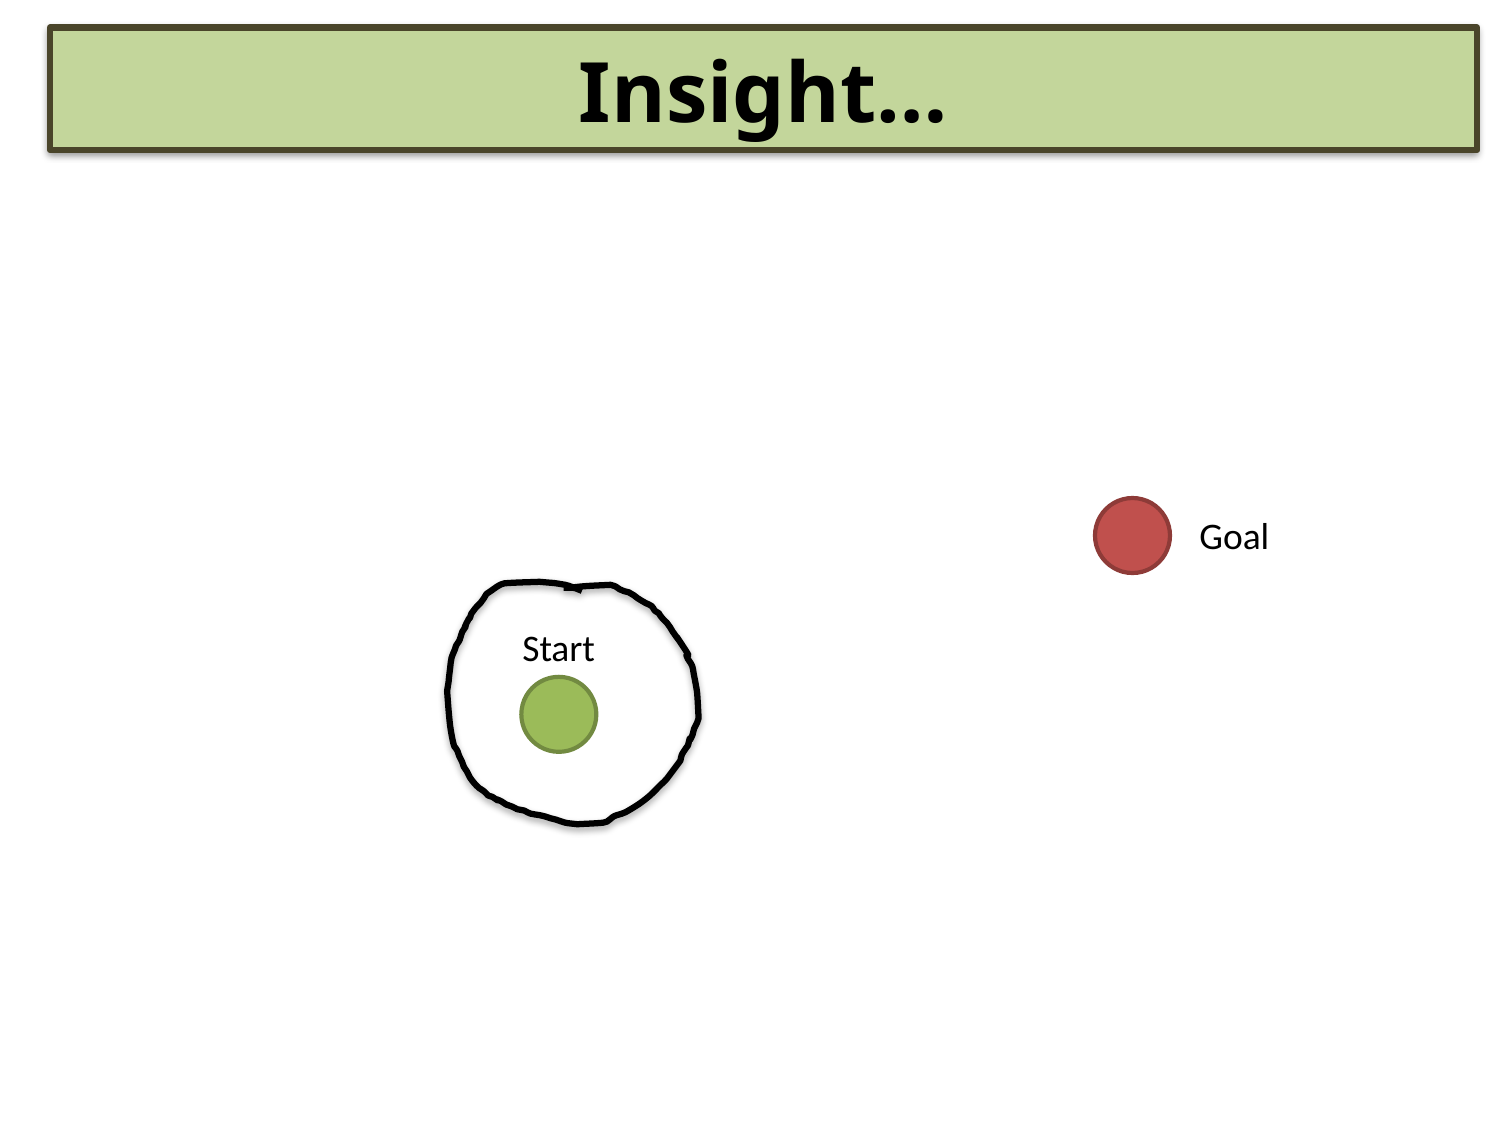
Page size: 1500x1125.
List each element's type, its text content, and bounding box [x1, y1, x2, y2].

text_box [443, 578, 702, 828]
text_box Goal [1184, 505, 1285, 565]
text_box [1092, 495, 1173, 576]
text_box Insight… [47, 24, 1480, 153]
